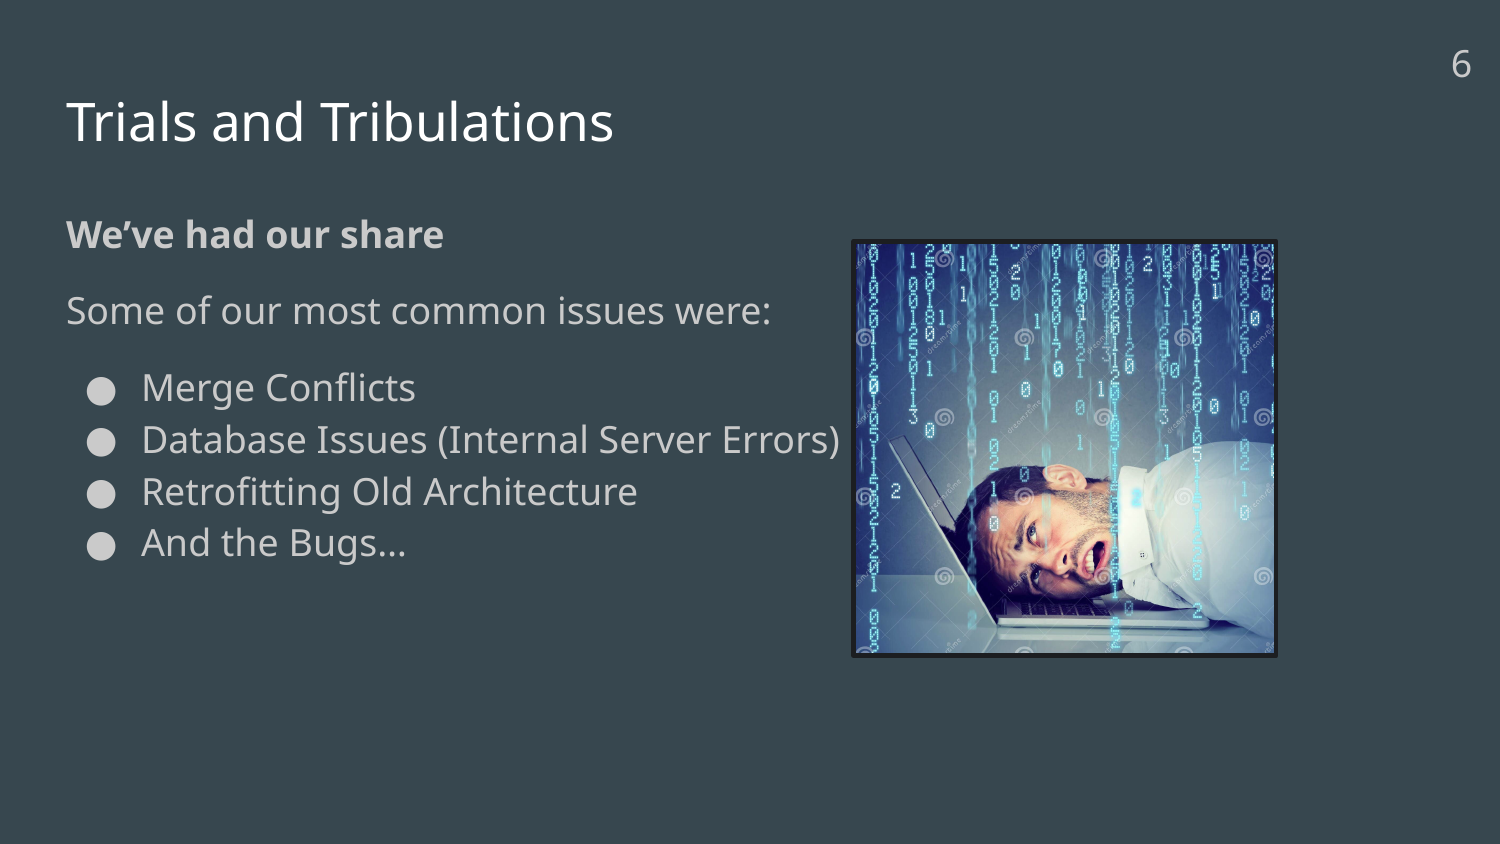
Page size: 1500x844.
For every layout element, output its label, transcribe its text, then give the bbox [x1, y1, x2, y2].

text_box 6 [1435, 25, 1491, 100]
title Trials and Tribulations [51, 72, 1449, 167]
picture [855, 243, 1274, 654]
list We’ve had our share Some of our most common issues were: Merge Conflicts Database Issues (Internal Server Errors) Retrofitting Old Architecture And the Bugs… [51, 189, 1449, 750]
